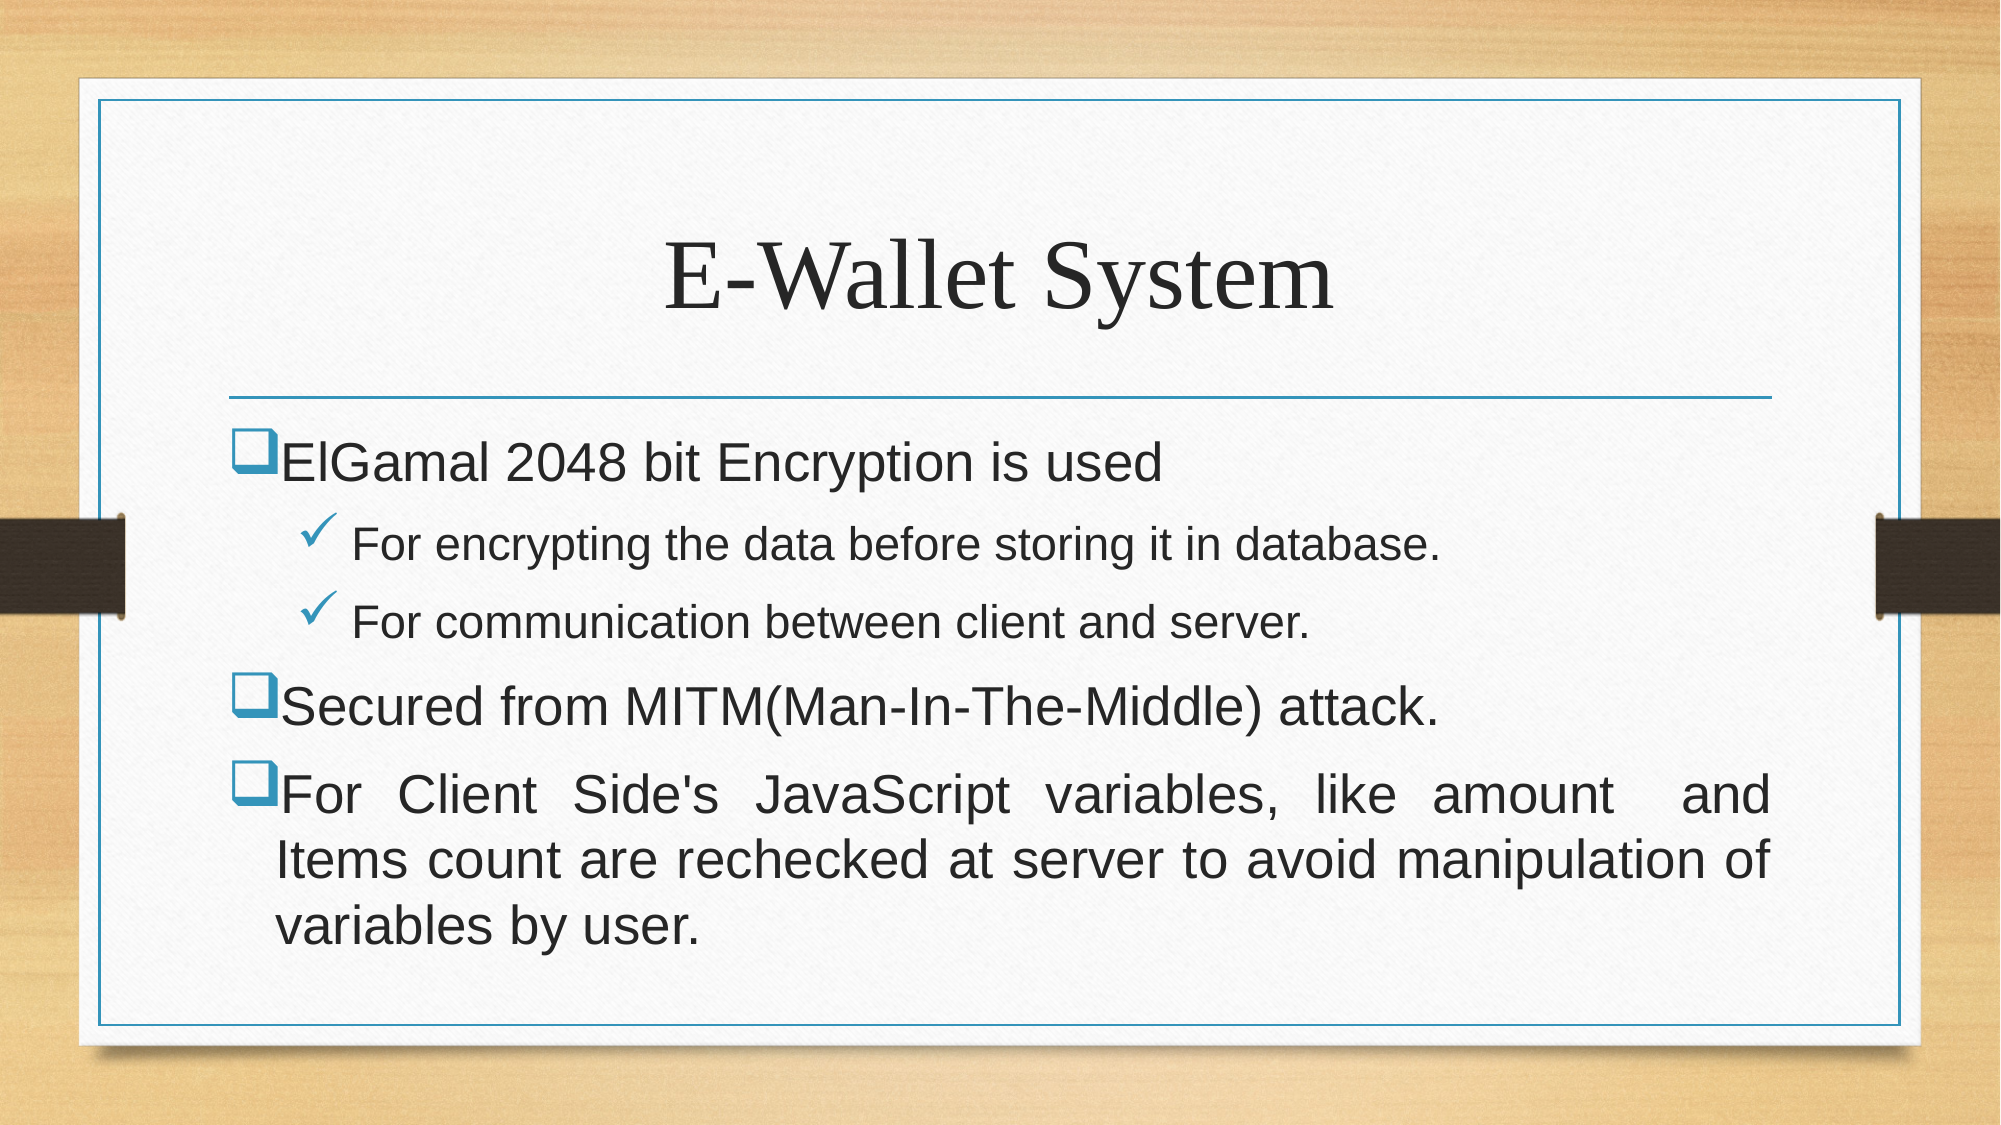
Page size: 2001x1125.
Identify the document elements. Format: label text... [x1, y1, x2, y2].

title E-Wallet System [212, 161, 1788, 375]
list ElGamal 2048 bit Encryption is used For encrypting the data before storing it in database. For communication between client and server. Secured from MITM(Man-In-The-Middle) attack. For Client Side's JavaScript variables, like amount and Items count are rechecked at server to avoid manipulation of variables by user. [212, 419, 1788, 964]
picture [0, 0, 2001, 1125]
